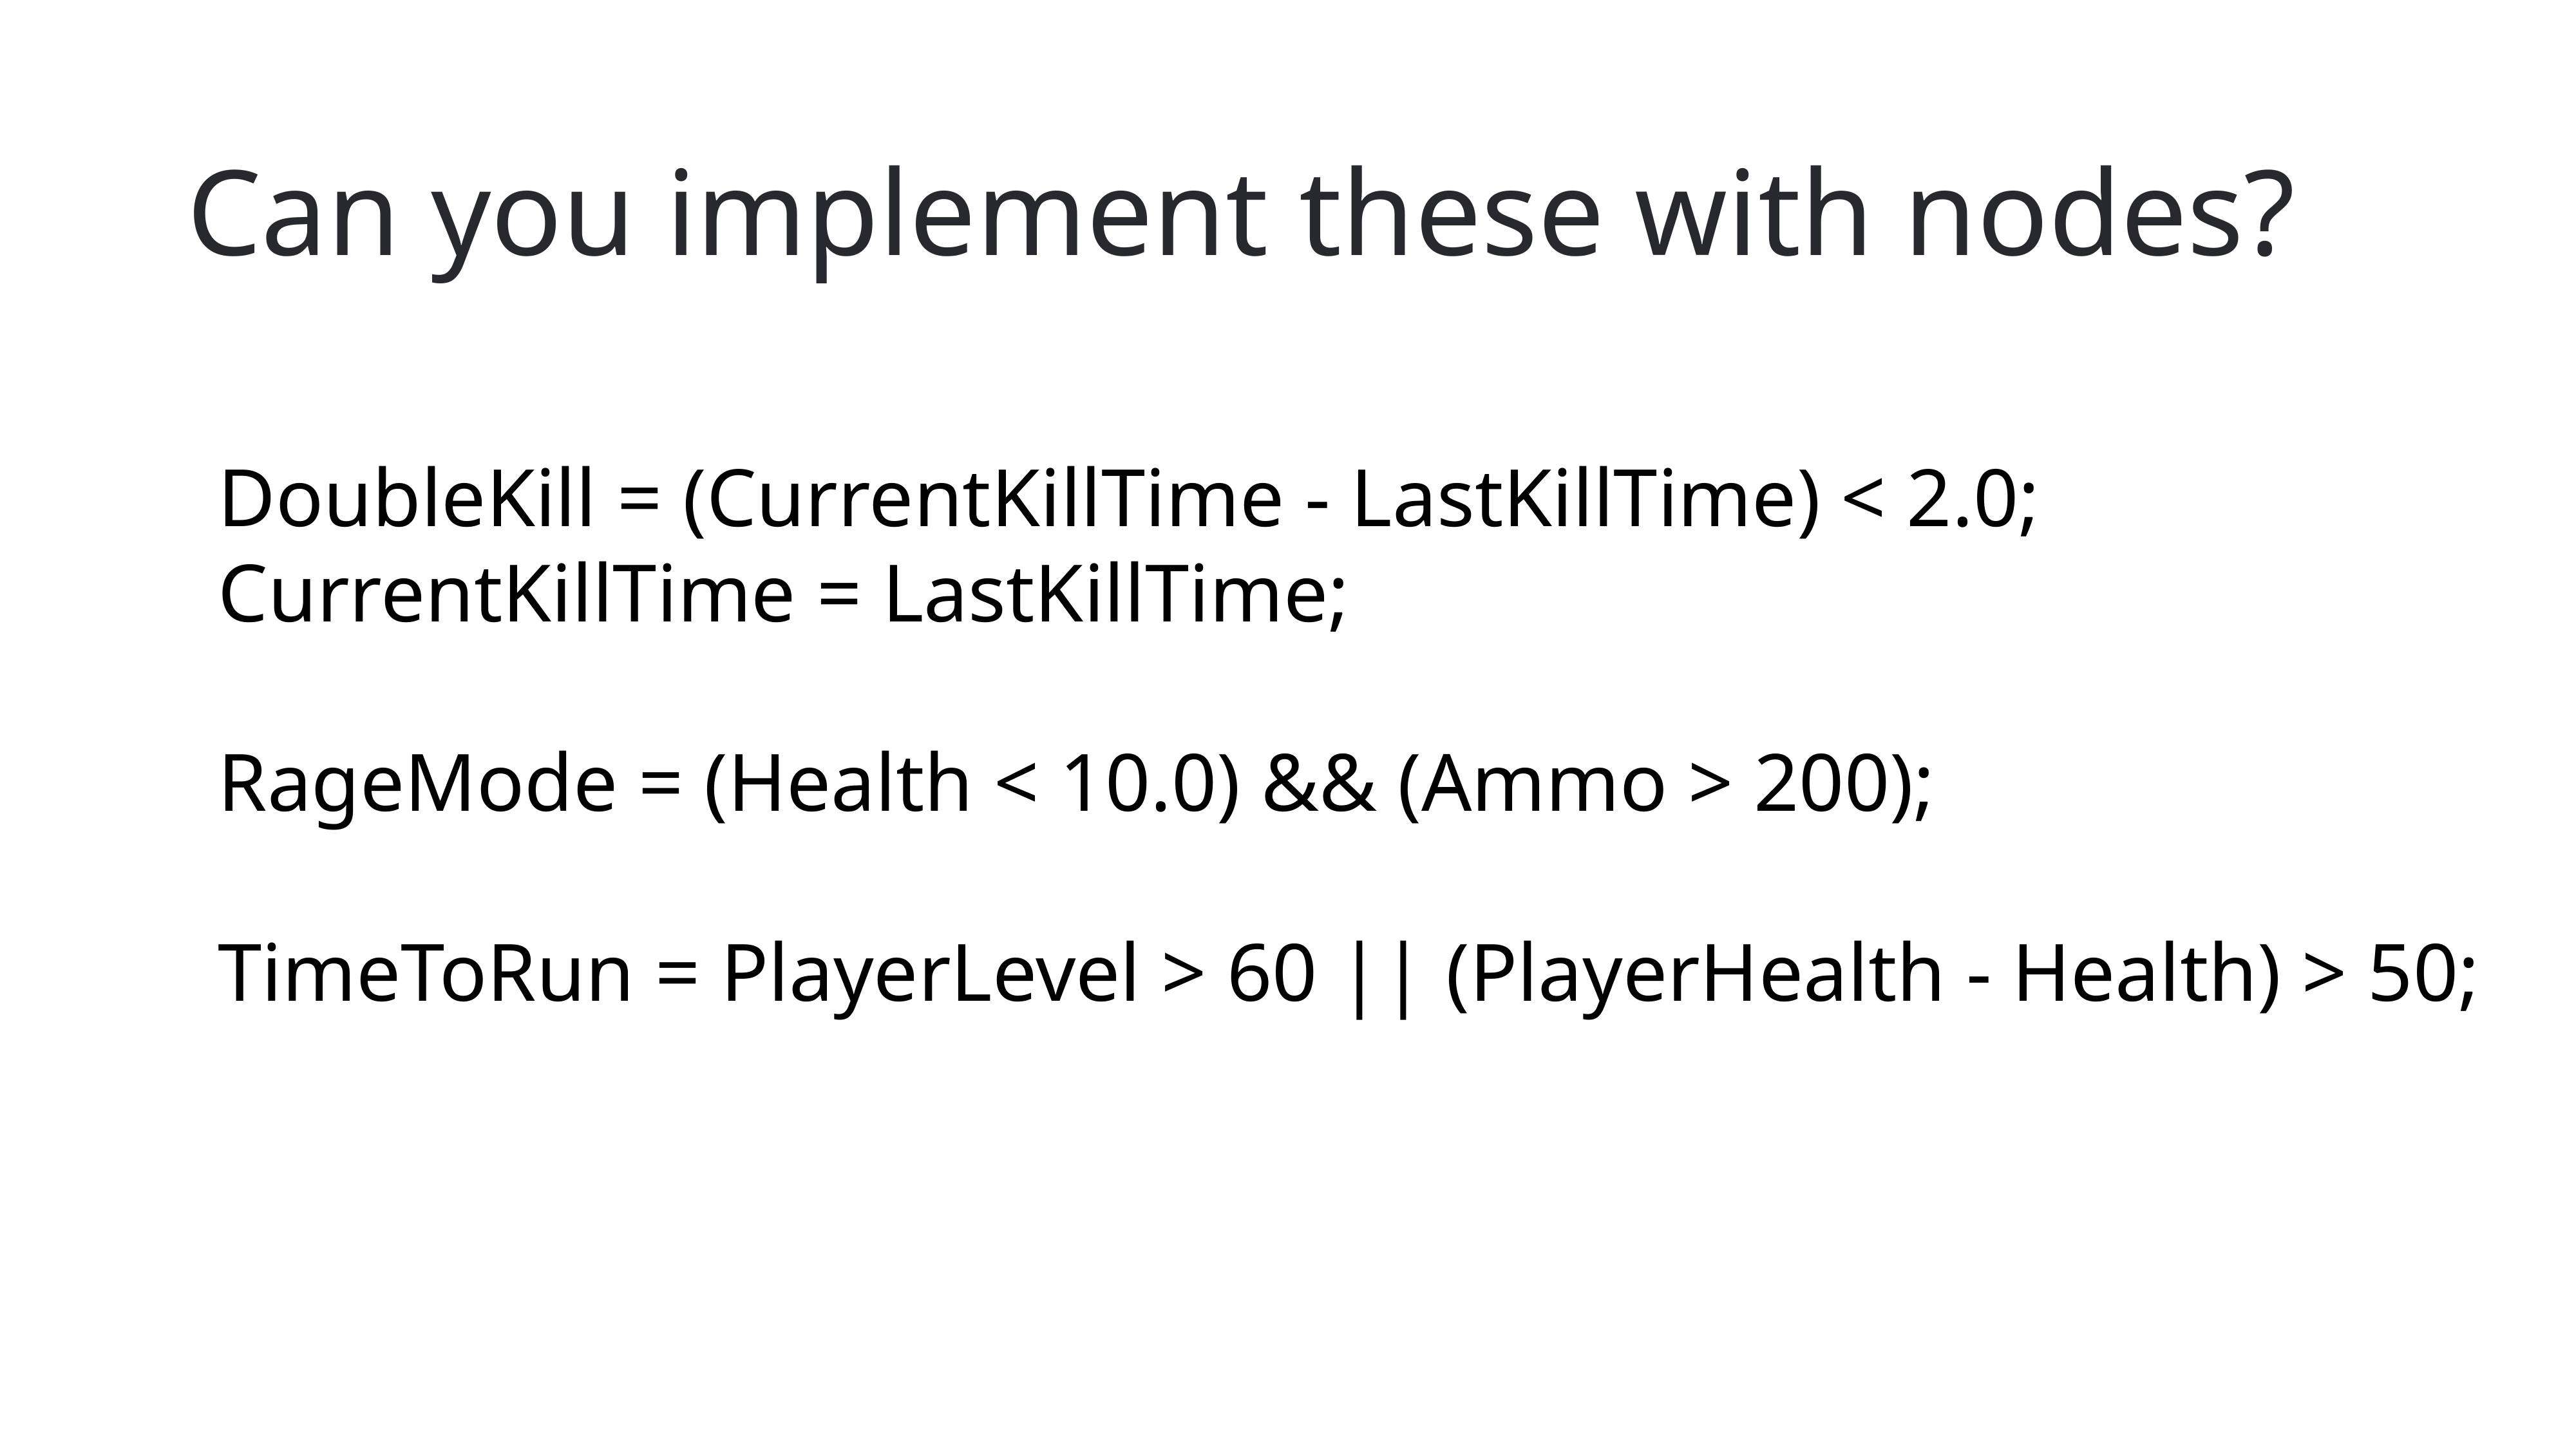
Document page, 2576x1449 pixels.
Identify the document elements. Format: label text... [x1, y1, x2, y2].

text_box DoubleKill = (CurrentKillTime - LastKillTime) < 2.0; CurrentKillTime = LastKillTime; RageMode = (Health < 10.0) && (Ammo > 200); TimeToRun = PlayerLevel > 60 || (PlayerHealth - Health) > 50; [213, 442, 2498, 1307]
title Can you implement these with nodes? [177, 77, 2399, 357]
